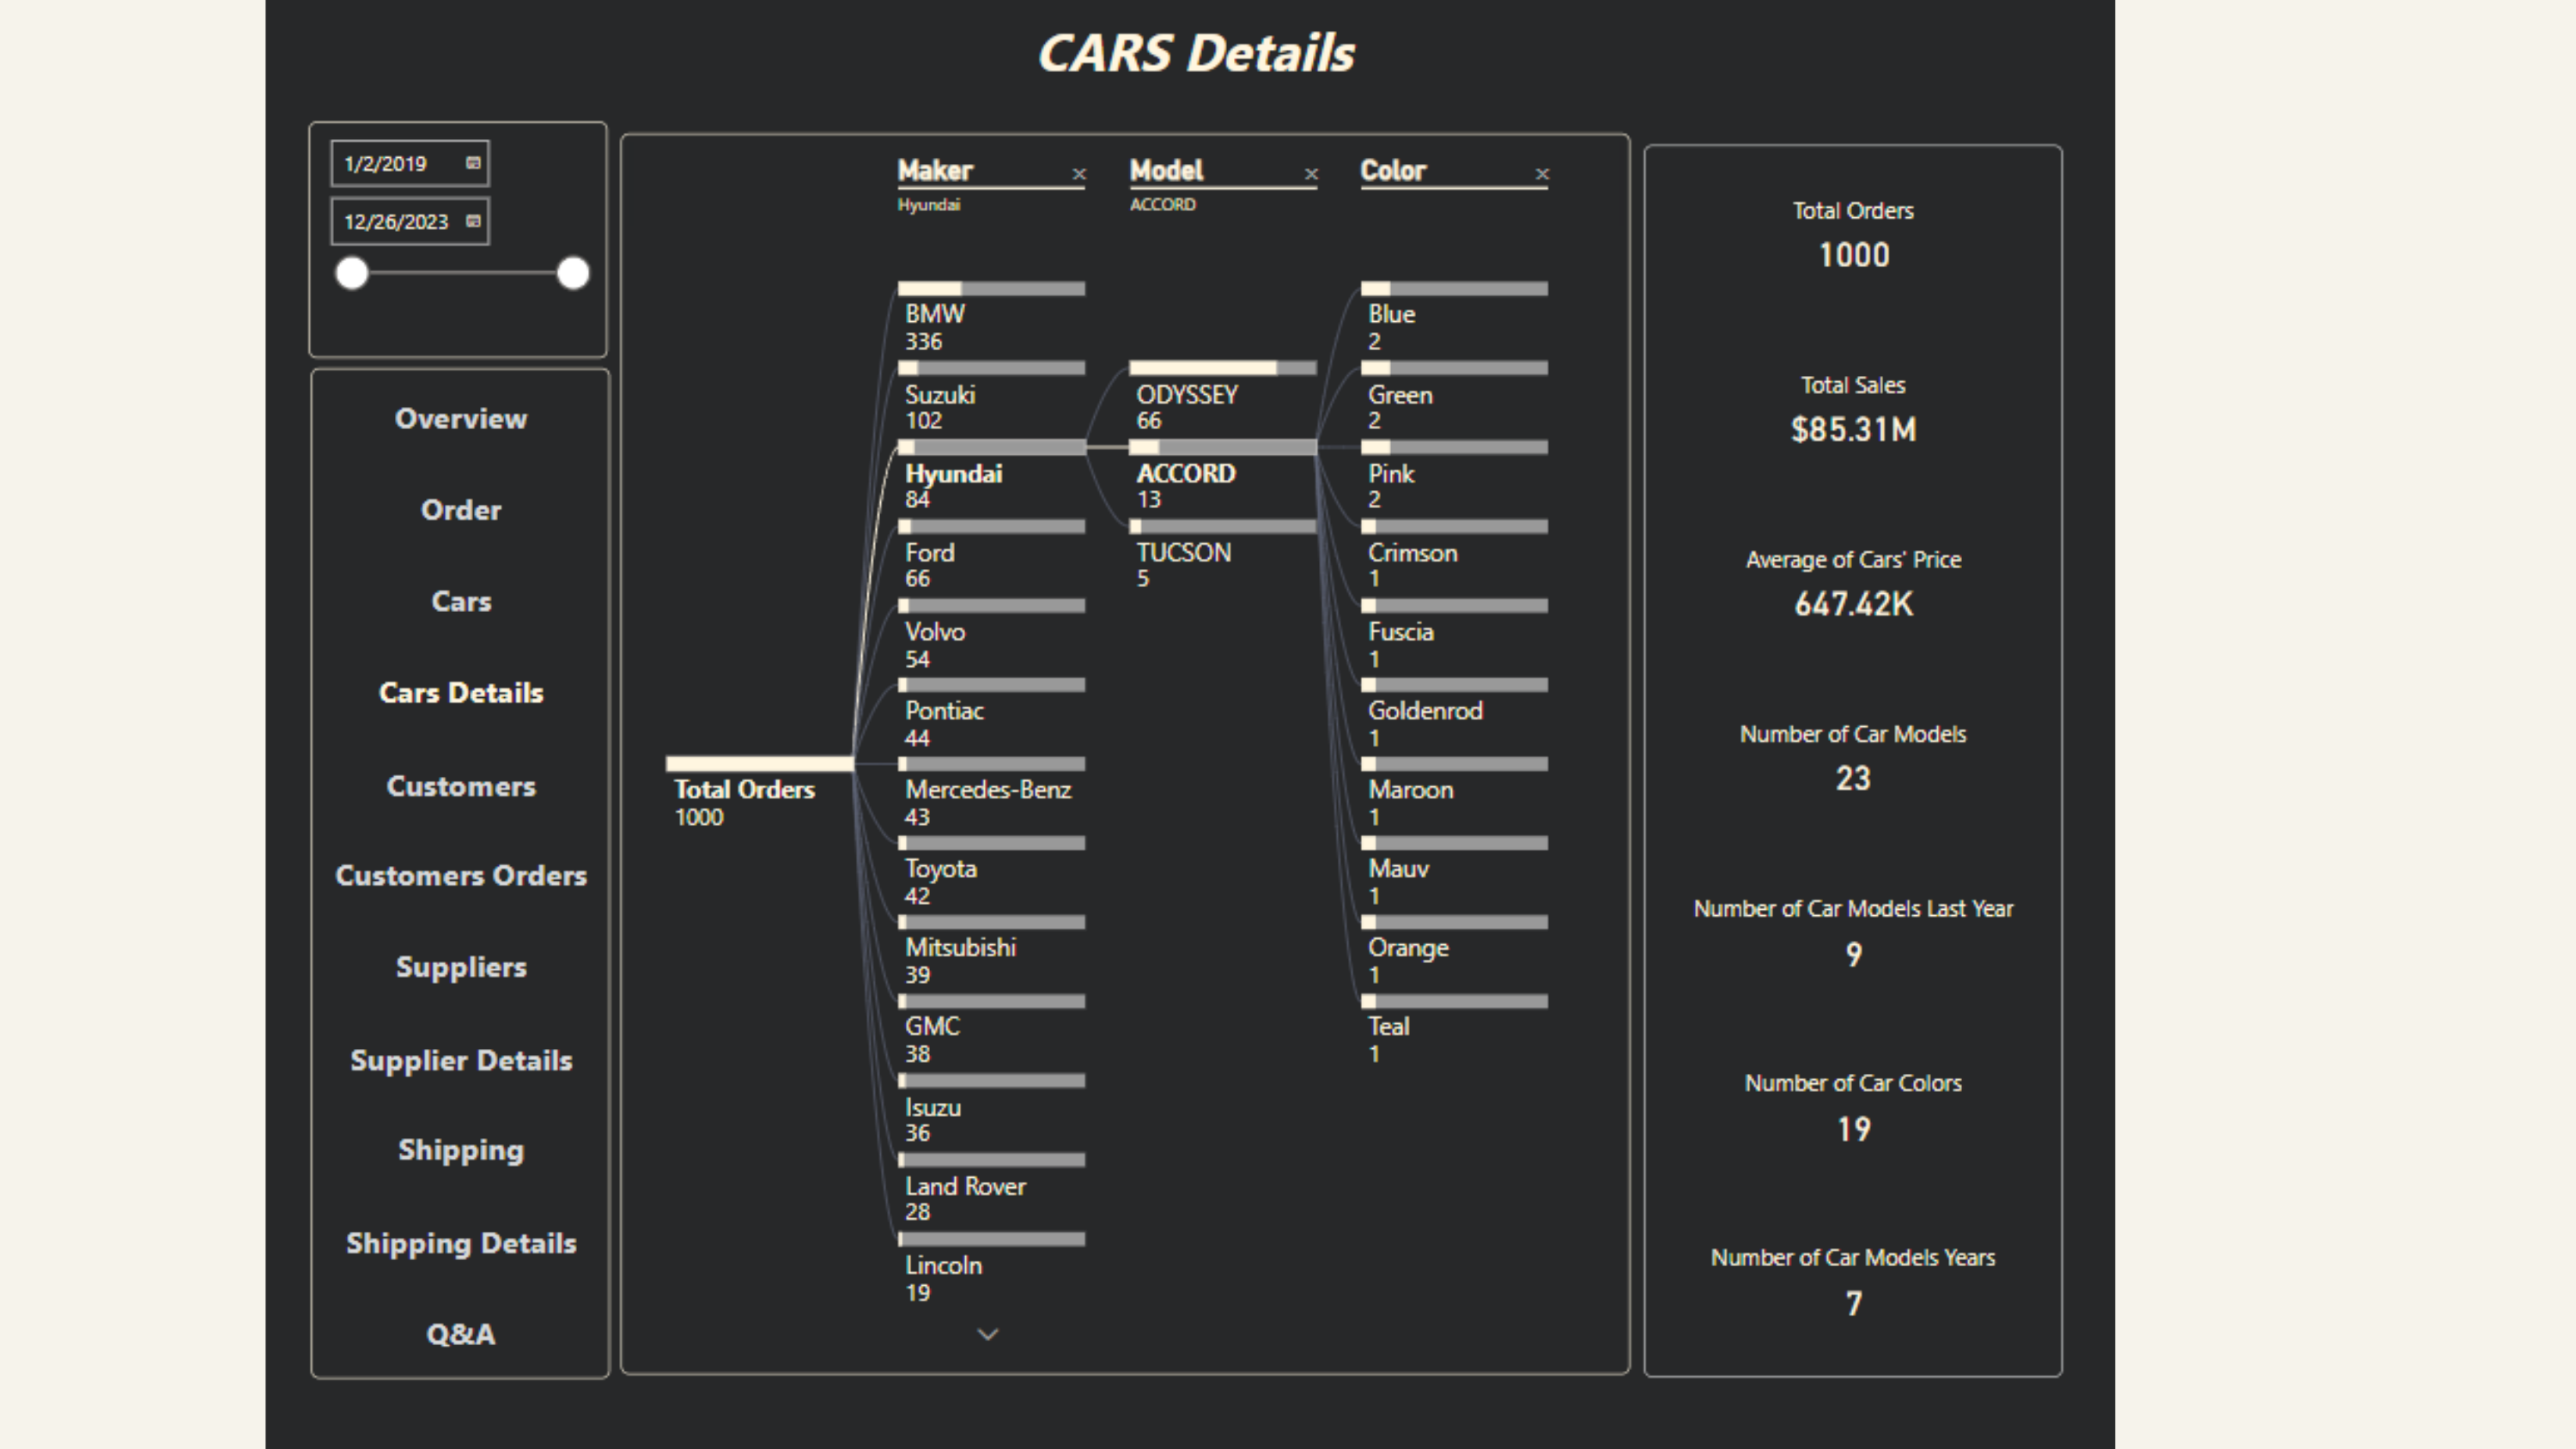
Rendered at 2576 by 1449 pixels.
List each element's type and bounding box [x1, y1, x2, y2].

text_box [265, 0, 2116, 1449]
